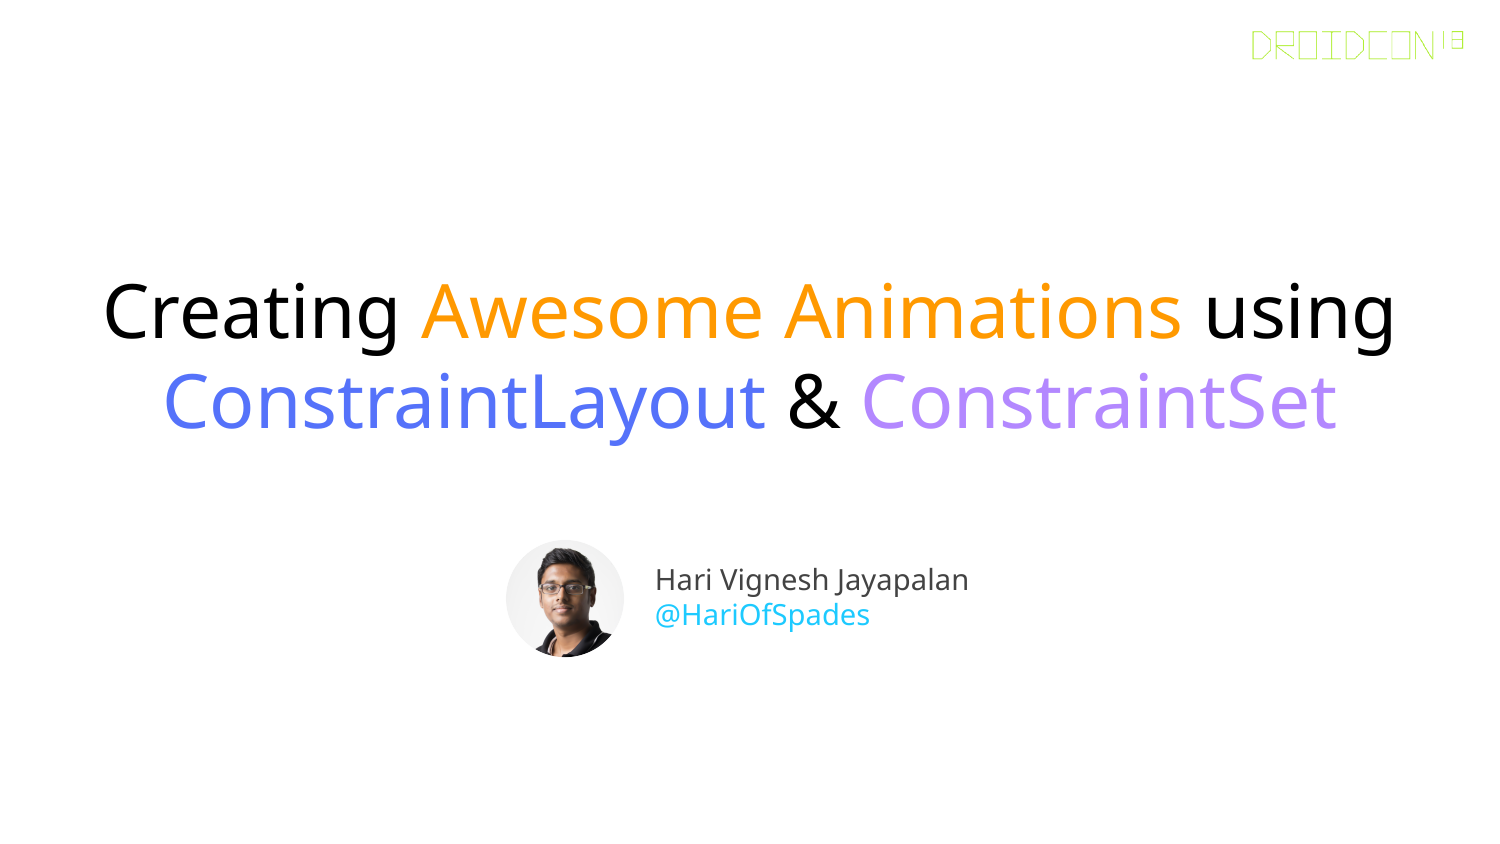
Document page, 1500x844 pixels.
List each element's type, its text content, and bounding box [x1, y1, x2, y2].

picture [1251, 26, 1467, 81]
title Creating Awesome Animations using ConstraintLayout & ConstraintSet [51, 122, 1449, 459]
picture [503, 537, 627, 662]
text_box Hari Vignesh Jayapalan @HariOfSpades [639, 546, 997, 601]
